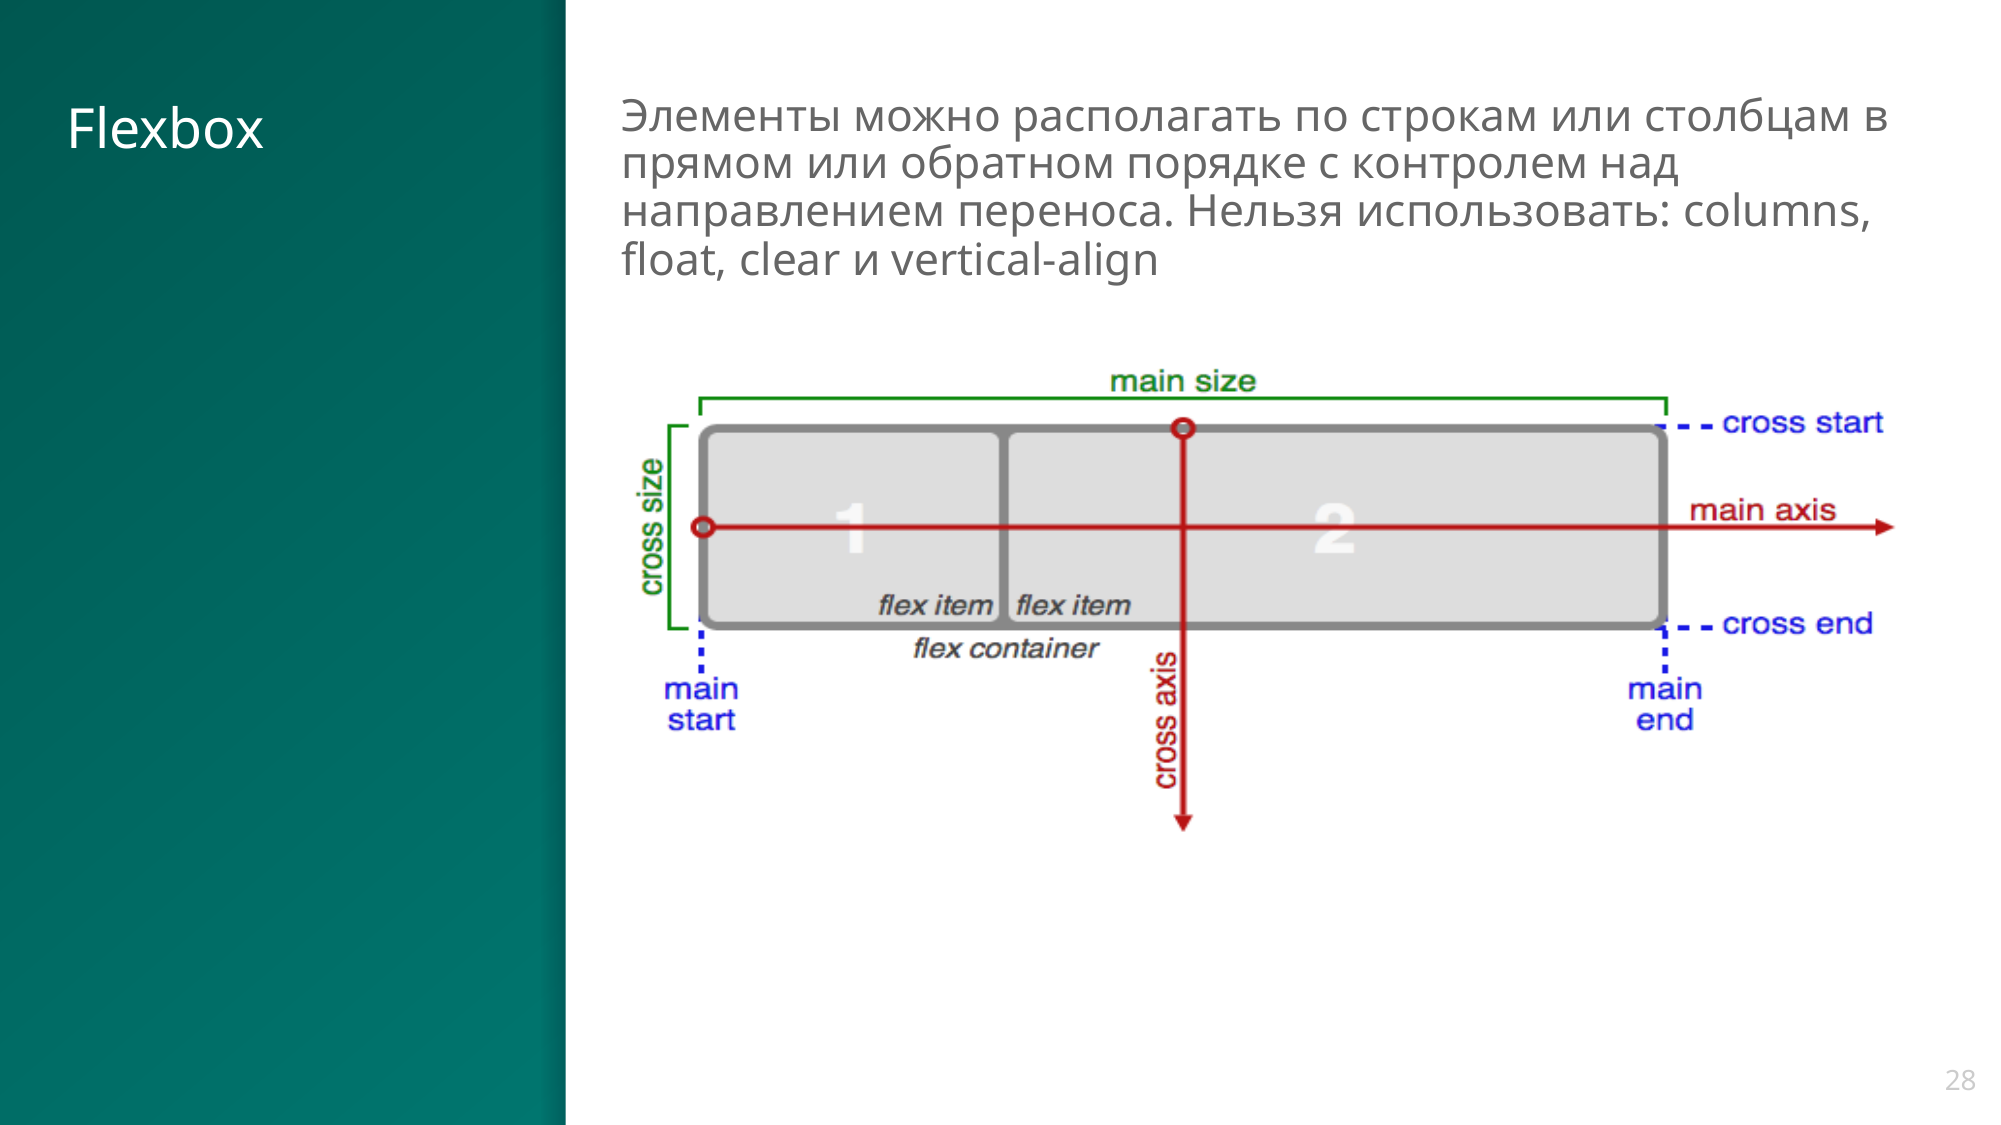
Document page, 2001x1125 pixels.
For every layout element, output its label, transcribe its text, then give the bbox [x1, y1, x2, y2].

list Элементы можно располагать по строкам или столбцам в прямом или обратном порядке с контролем над направлением переноса. Нельзя использовать: columns, float, clear и vertical-align [606, 77, 1909, 367]
picture [631, 366, 1909, 849]
title Flexbox [51, 77, 523, 997]
slide_number 28 [1871, 1038, 1992, 1125]
